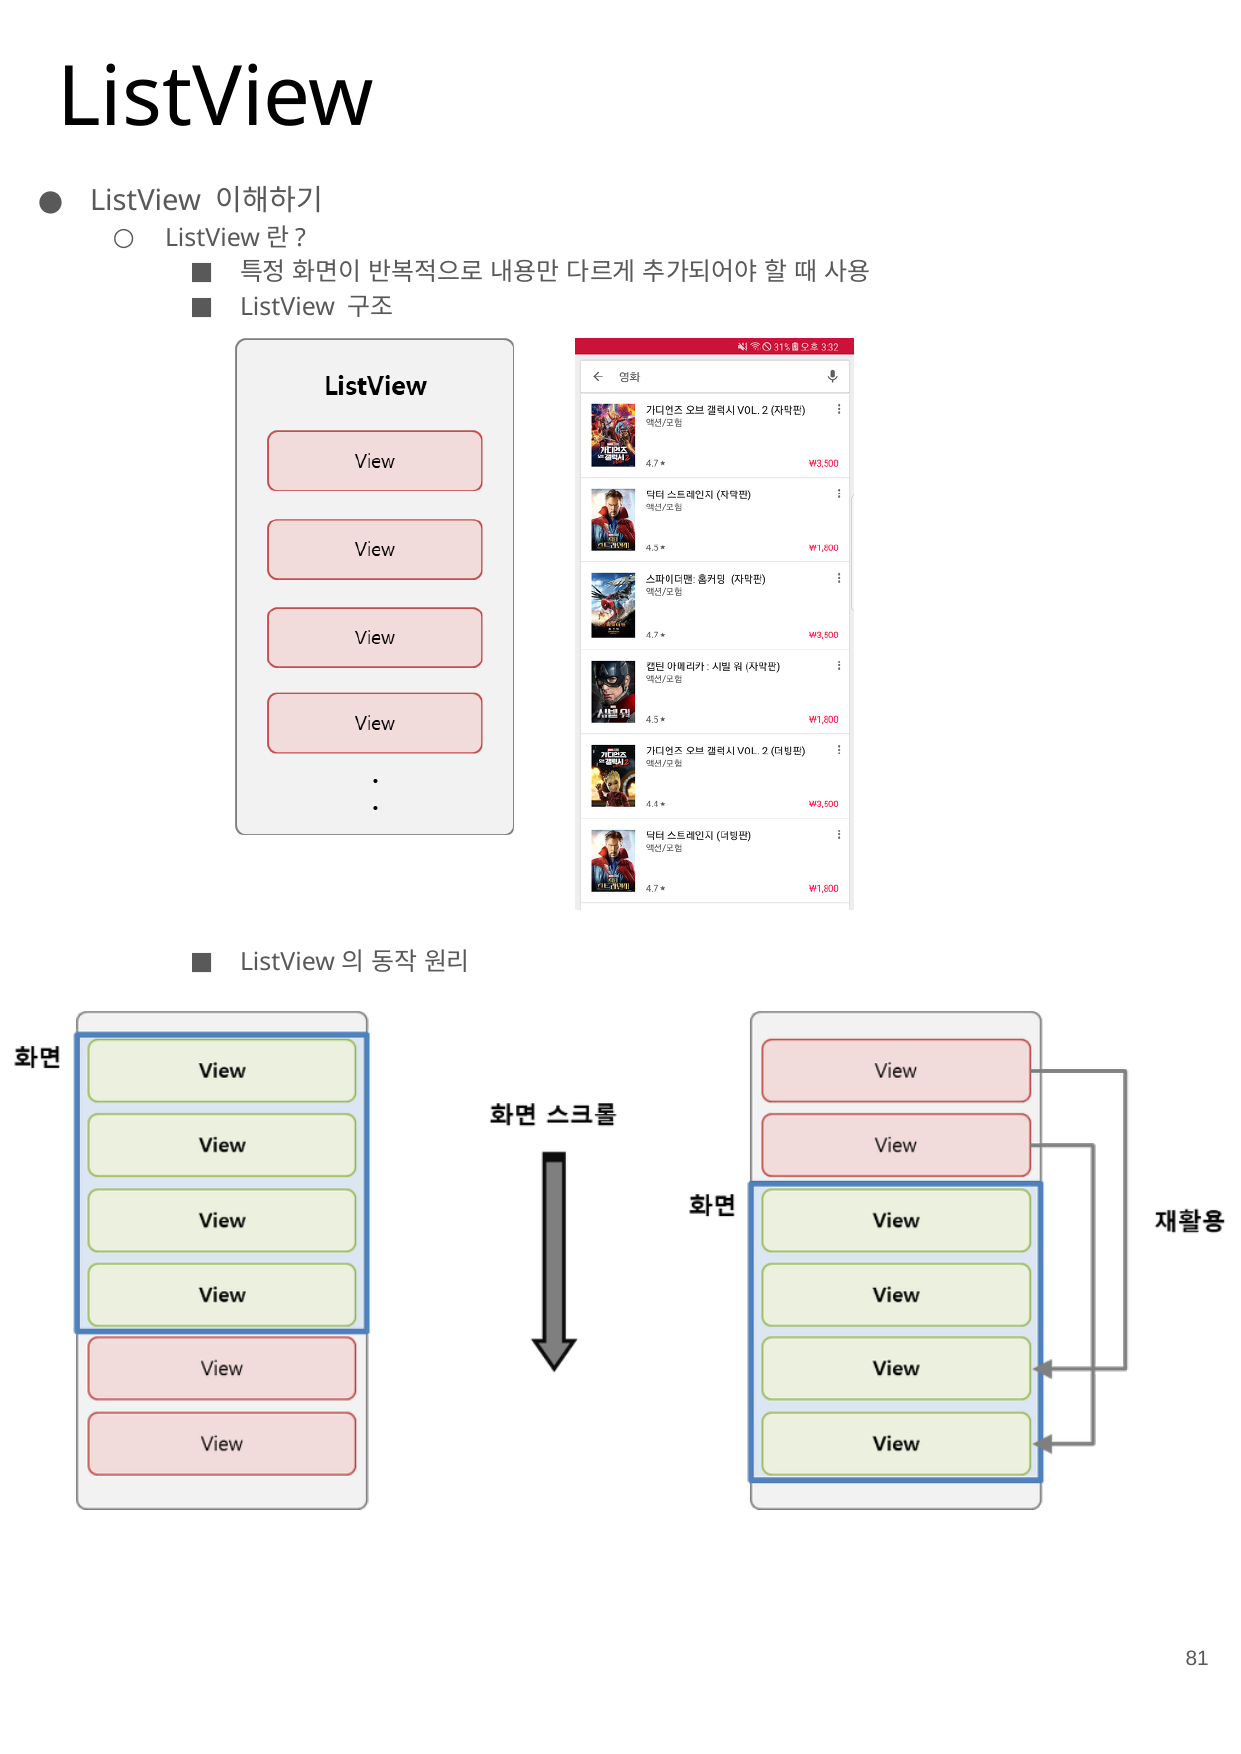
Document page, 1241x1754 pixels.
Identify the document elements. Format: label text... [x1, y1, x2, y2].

picture [0, 1011, 1241, 1510]
list ListView 이해하기 ListView란? 특정 화면이 반복적으로 내용만 다르게 추가되어야 할 때 사용 ListView 구조 ListView의 동작 원리 [0, 161, 1198, 363]
picture [575, 338, 854, 910]
title ListView [42, 27, 1198, 161]
picture [234, 338, 514, 835]
slide_number 81 [1149, 1590, 1224, 1725]
